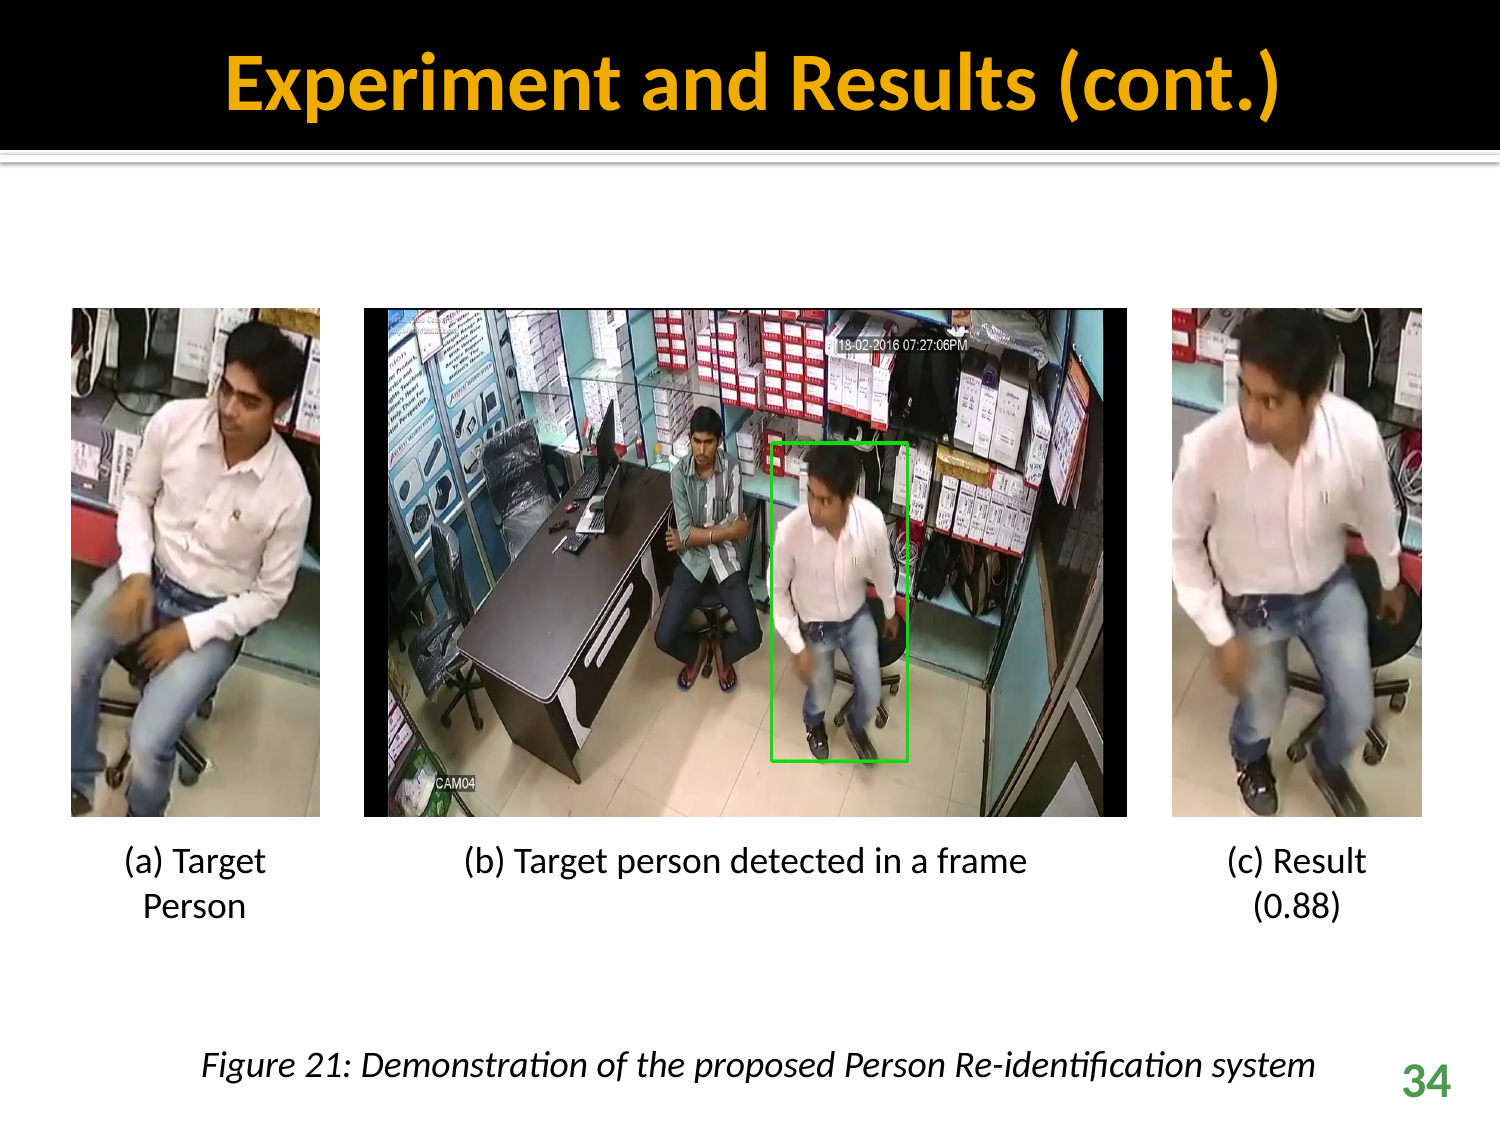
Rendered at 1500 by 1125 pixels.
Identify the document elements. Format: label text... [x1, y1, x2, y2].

text_box (a) Target Person [70, 828, 319, 933]
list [70, 308, 319, 817]
slide_number 34 [1345, 1062, 1467, 1108]
title Experiment and Results (cont.) [0, 12, 1500, 143]
picture [1172, 308, 1422, 817]
text_box (c) Result (0.88) [1172, 828, 1421, 933]
picture [364, 308, 1127, 817]
text_box Figure 21: Demonstration of the proposed Person Re-identification system [186, 1032, 1333, 1092]
text_box (b) Target person detected in a frame [364, 828, 1127, 888]
